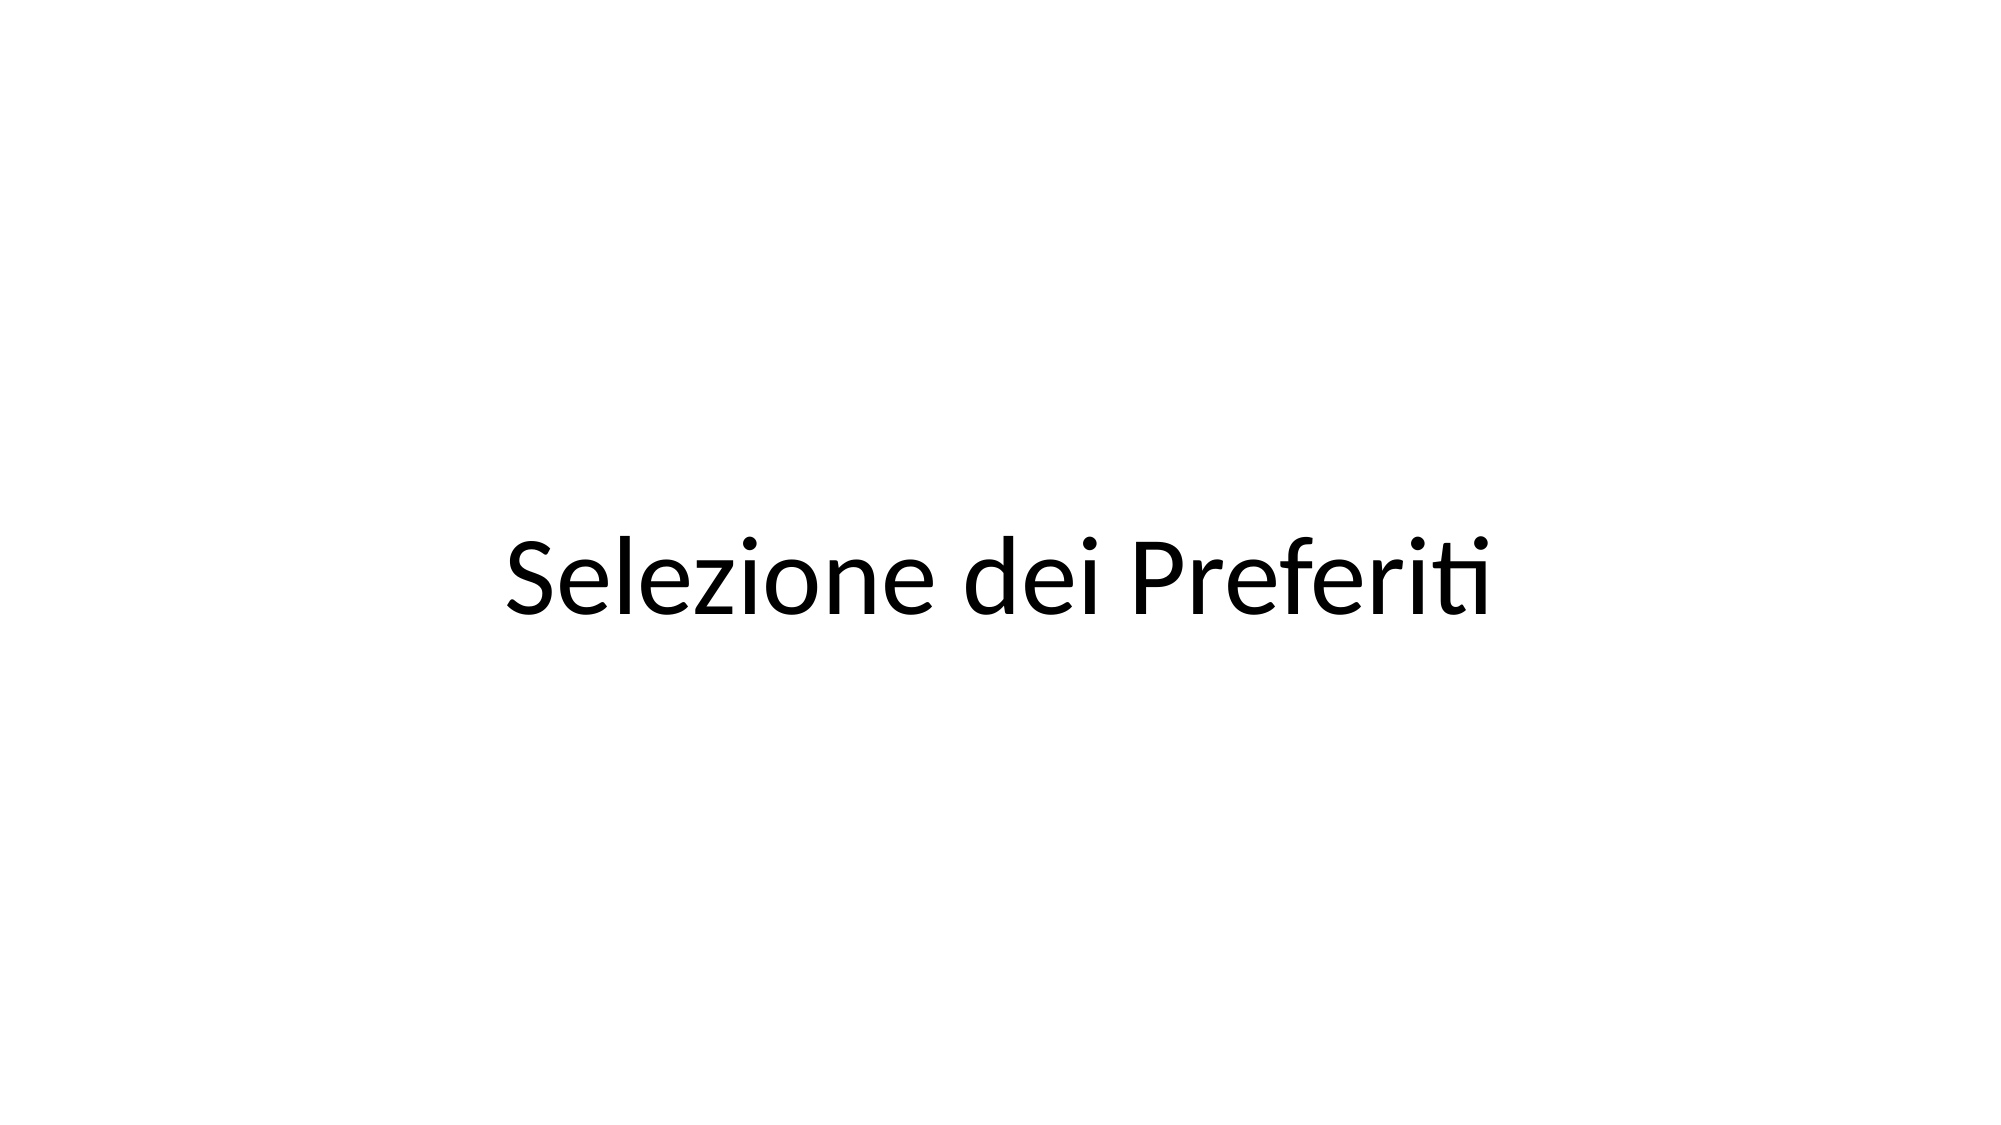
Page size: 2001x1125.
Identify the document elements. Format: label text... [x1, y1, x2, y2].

list Selezione dei Preferiti [0, 0, 2000, 1125]
